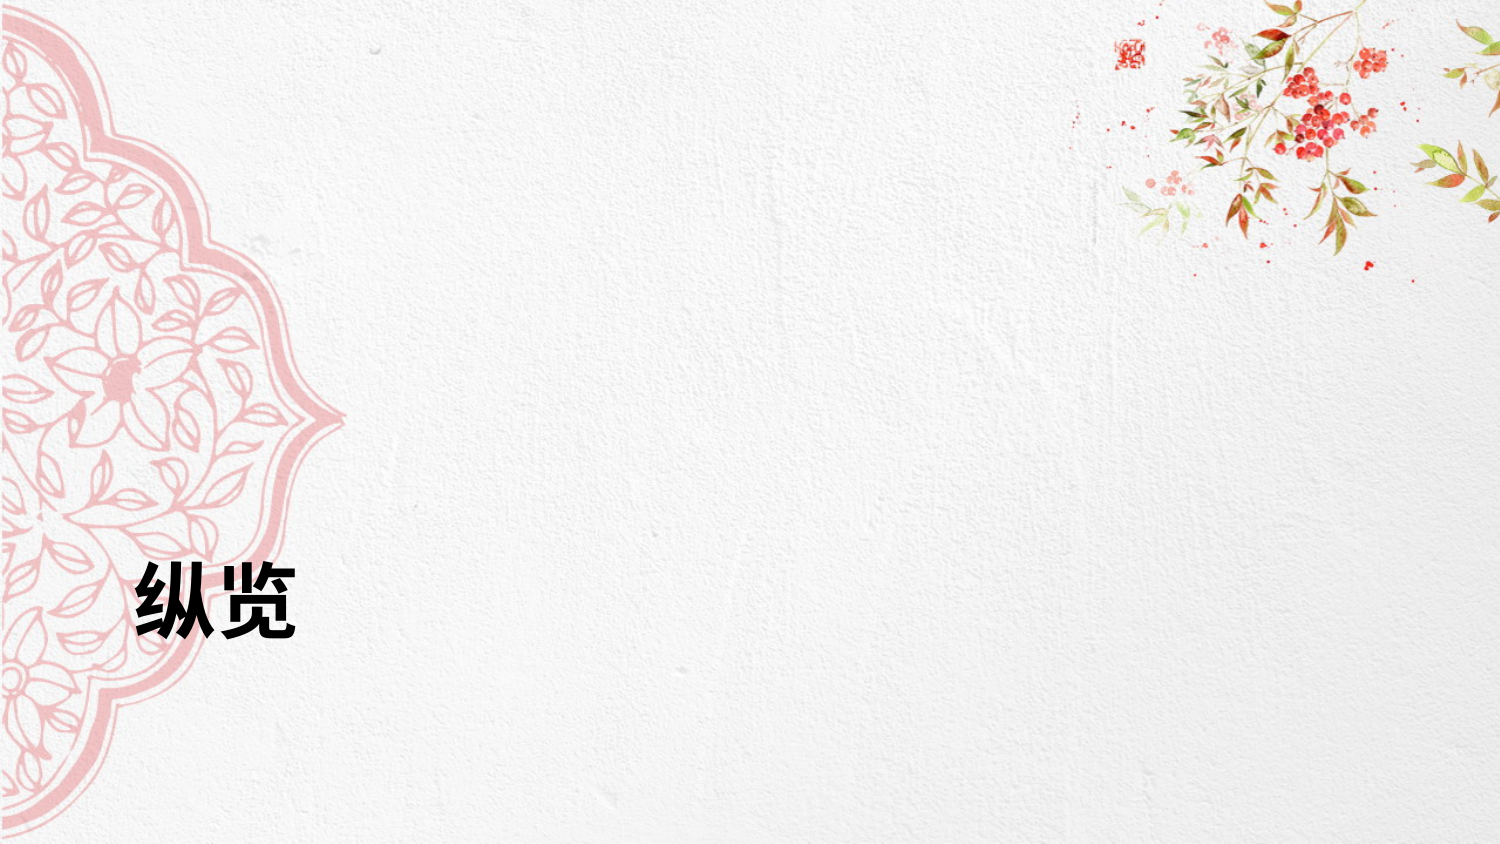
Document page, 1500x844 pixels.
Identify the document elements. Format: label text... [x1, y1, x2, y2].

title 纵览 [118, 542, 1394, 710]
picture [0, 0, 1500, 844]
